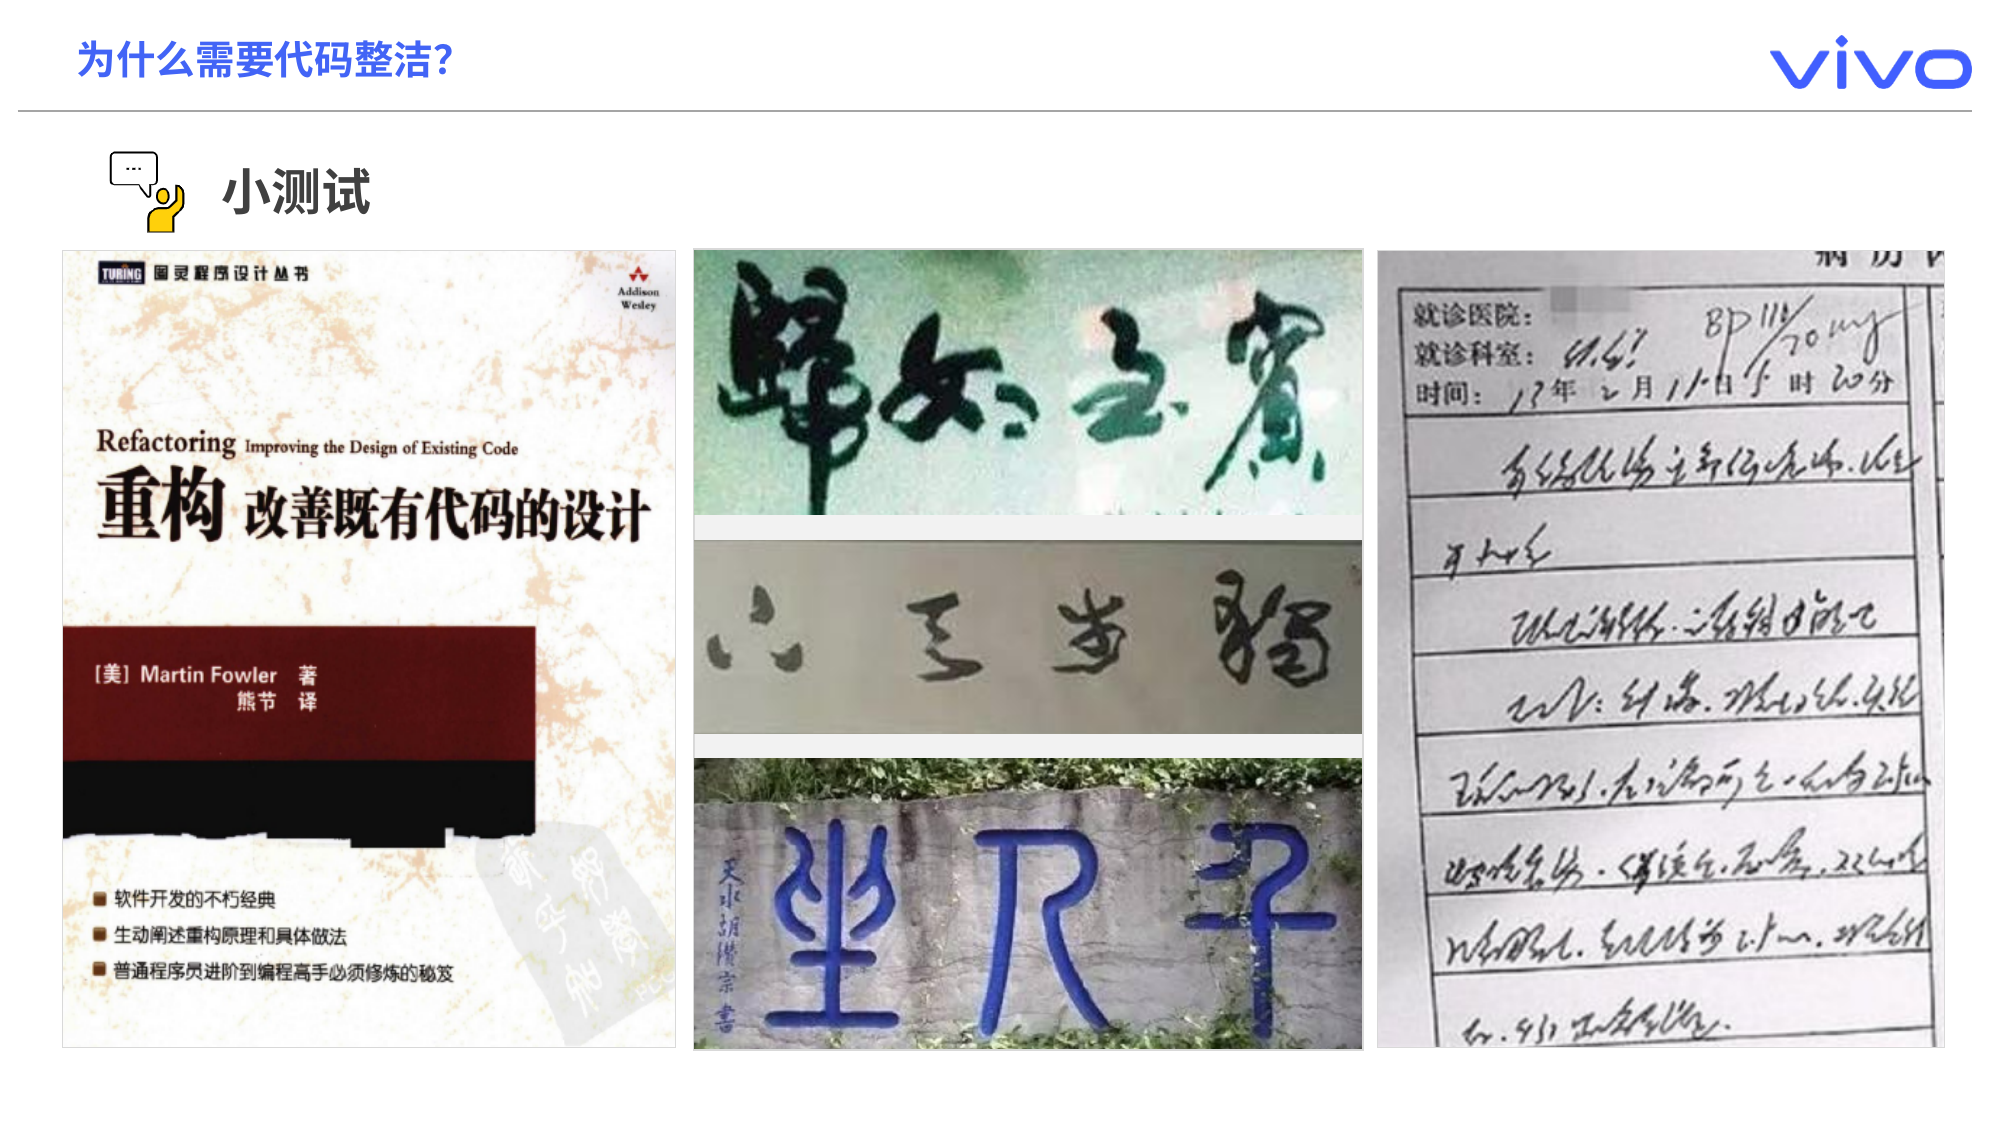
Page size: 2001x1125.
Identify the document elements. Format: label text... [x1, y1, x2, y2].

picture [1770, 35, 1972, 89]
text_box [693, 249, 1363, 1050]
text_box 为什么需要代码整洁？ [61, 27, 489, 90]
picture [62, 132, 676, 1048]
picture [1376, 250, 1945, 1048]
text_box 小测试 [206, 152, 387, 228]
